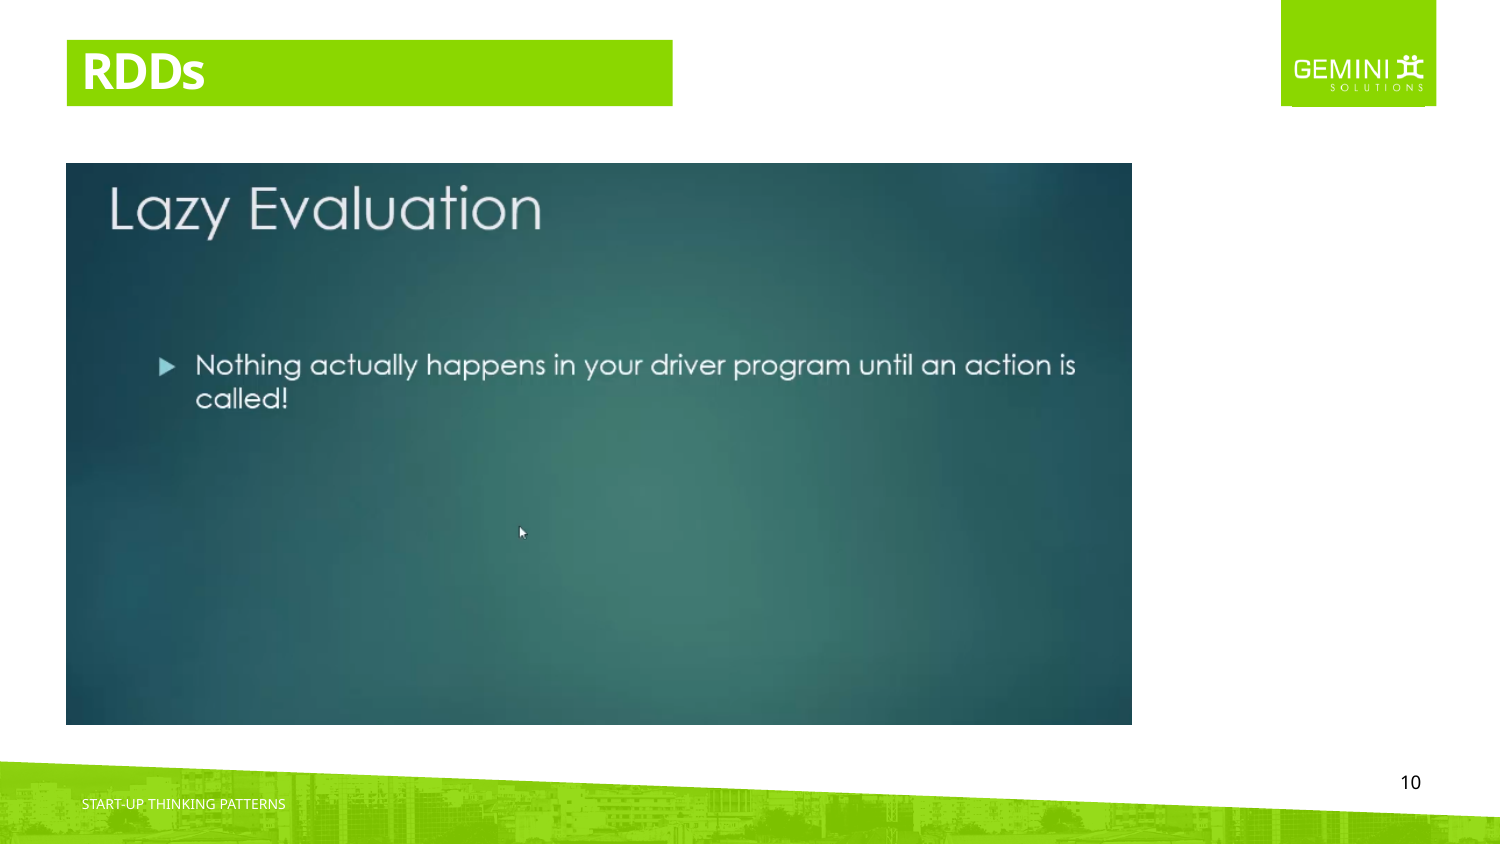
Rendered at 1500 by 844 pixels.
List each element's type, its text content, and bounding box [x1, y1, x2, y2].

footer START-UP THINKING PATTERNS [66, 782, 742, 828]
picture [1292, 39, 1425, 107]
slide_number 10 [1342, 761, 1437, 807]
title RDDs [66, 39, 673, 107]
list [66, 163, 1132, 726]
